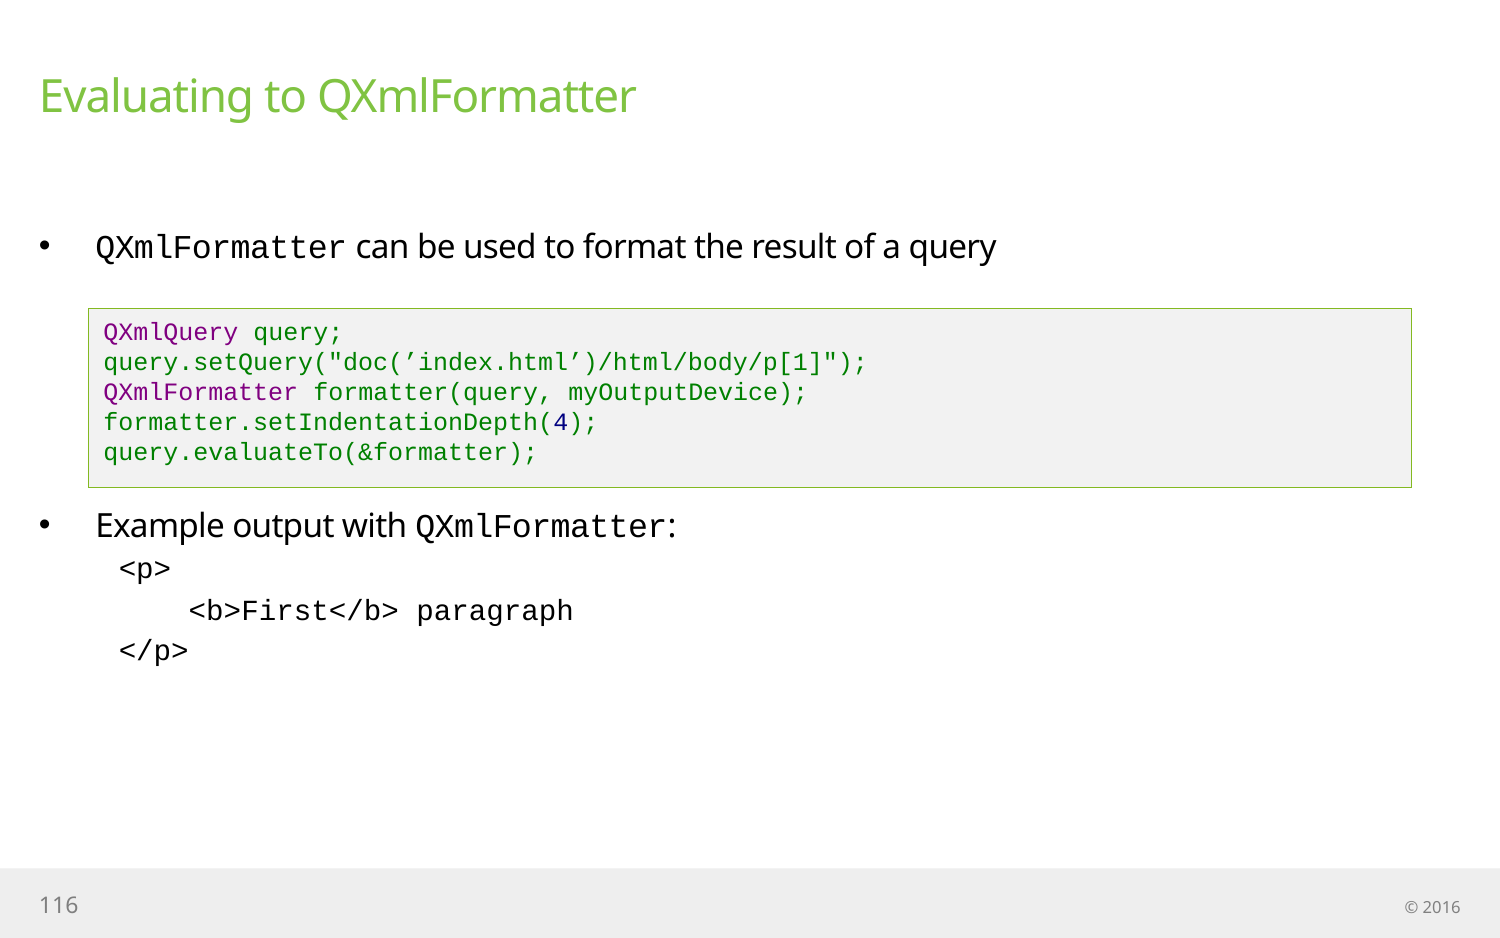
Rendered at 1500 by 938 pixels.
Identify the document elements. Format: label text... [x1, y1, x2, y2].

text_box QXmlQuery query; query.setQuery("doc(’index.html’)/html/body/p[1]"); QXmlFormatter formatter(query, myOutputDevice); formatter.setIndentationDepth(4); query.evaluateTo(&formatter); [88, 308, 1412, 488]
title Evaluating to QXmlFormatter [39, 66, 1052, 195]
slide_number 116 [39, 892, 410, 921]
list QXmlFormatter can be used to format the result of a query Example output with QXmlFormatter: <p> <b>First</b> paragraph </p> [39, 224, 1471, 846]
footer © 2016 [1188, 896, 1461, 917]
